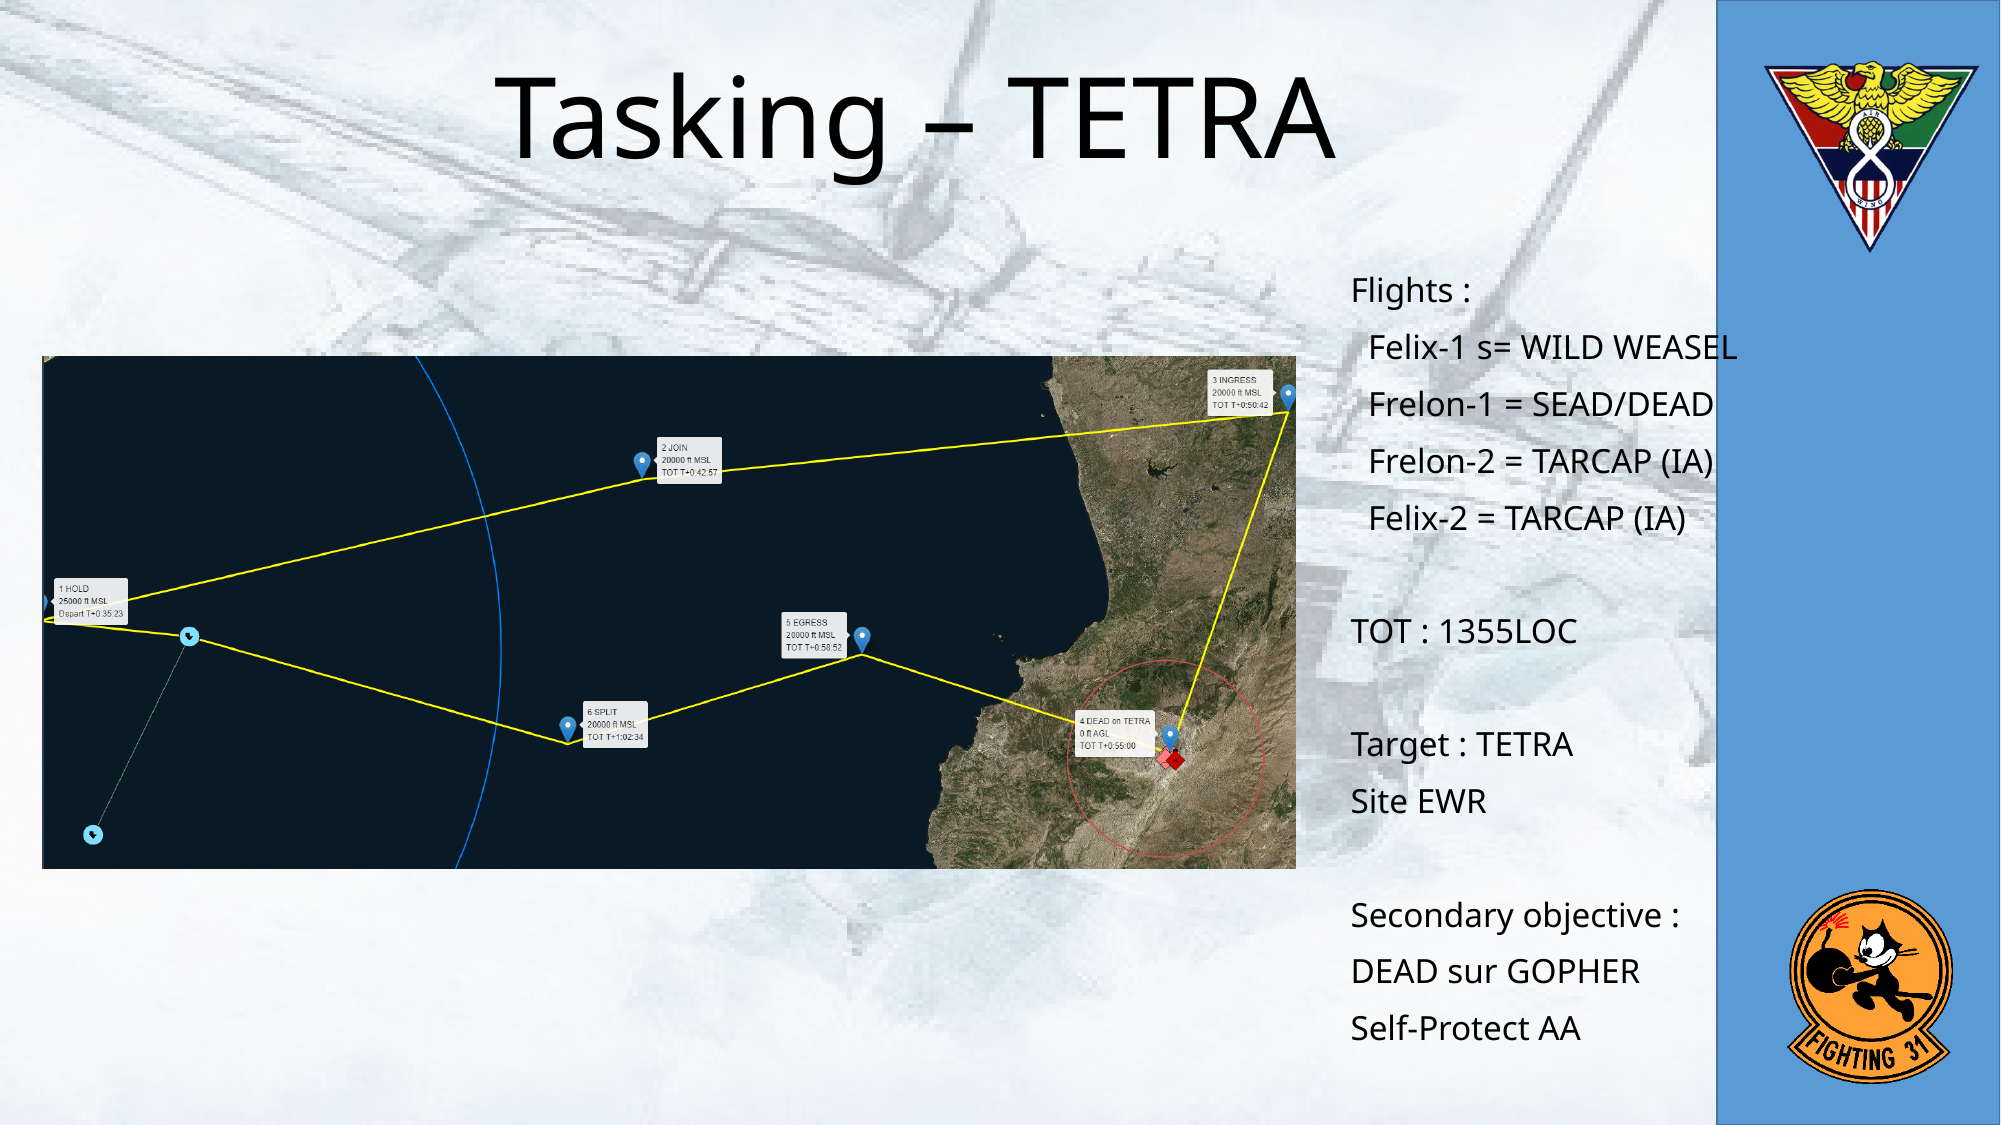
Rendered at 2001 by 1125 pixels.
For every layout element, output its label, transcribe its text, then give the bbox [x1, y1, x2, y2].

title Tasking – TETRA [131, 12, 1701, 231]
picture [42, 356, 1296, 869]
list Flights : Felix-1 s= WILD WEASEL Frelon-1 = SEAD/DEAD Frelon-2 = TARCAP (IA) Felix-2 = TARCAP (IA) TOT : 1355LOC Target : TETRA Site EWR Secondary objective : DEAD sur GOPHER Self-Protect AA [1335, 266, 1893, 1014]
picture [1750, 48, 1990, 267]
picture [1787, 889, 1953, 1084]
